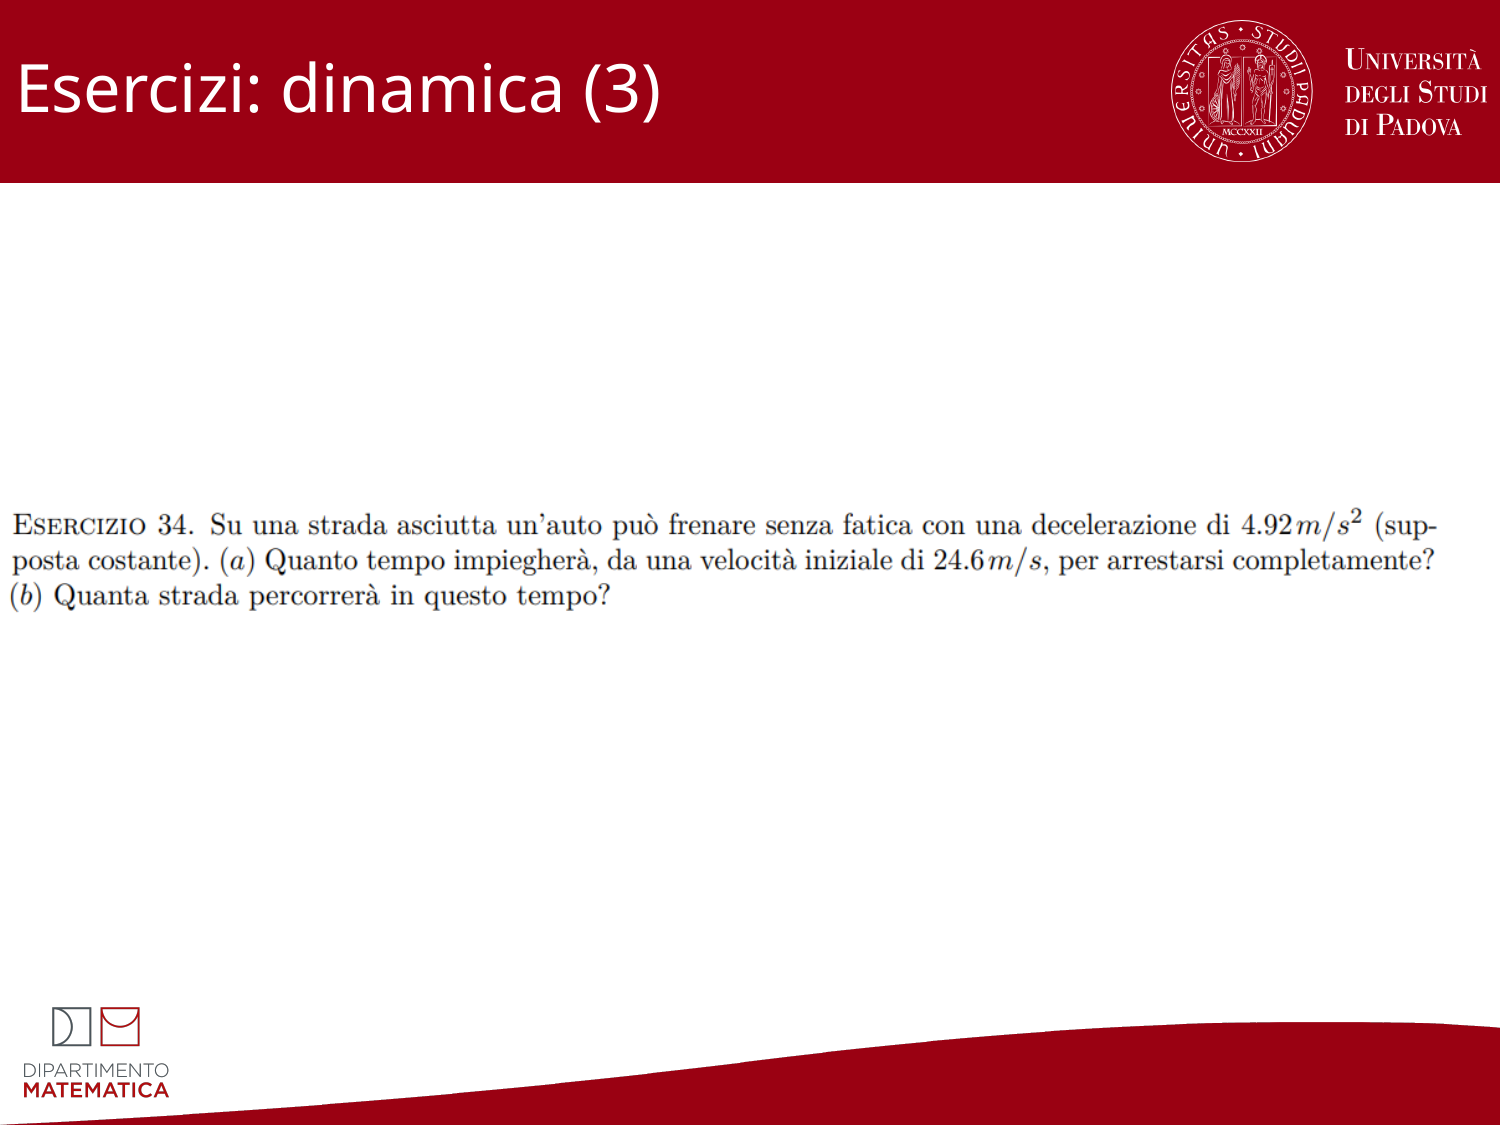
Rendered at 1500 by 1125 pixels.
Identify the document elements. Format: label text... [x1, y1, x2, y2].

picture [0, 1007, 1500, 1125]
title Esercizi: dinamica (3) [0, 0, 1159, 183]
picture [1171, 20, 1487, 162]
picture [0, 499, 1500, 626]
